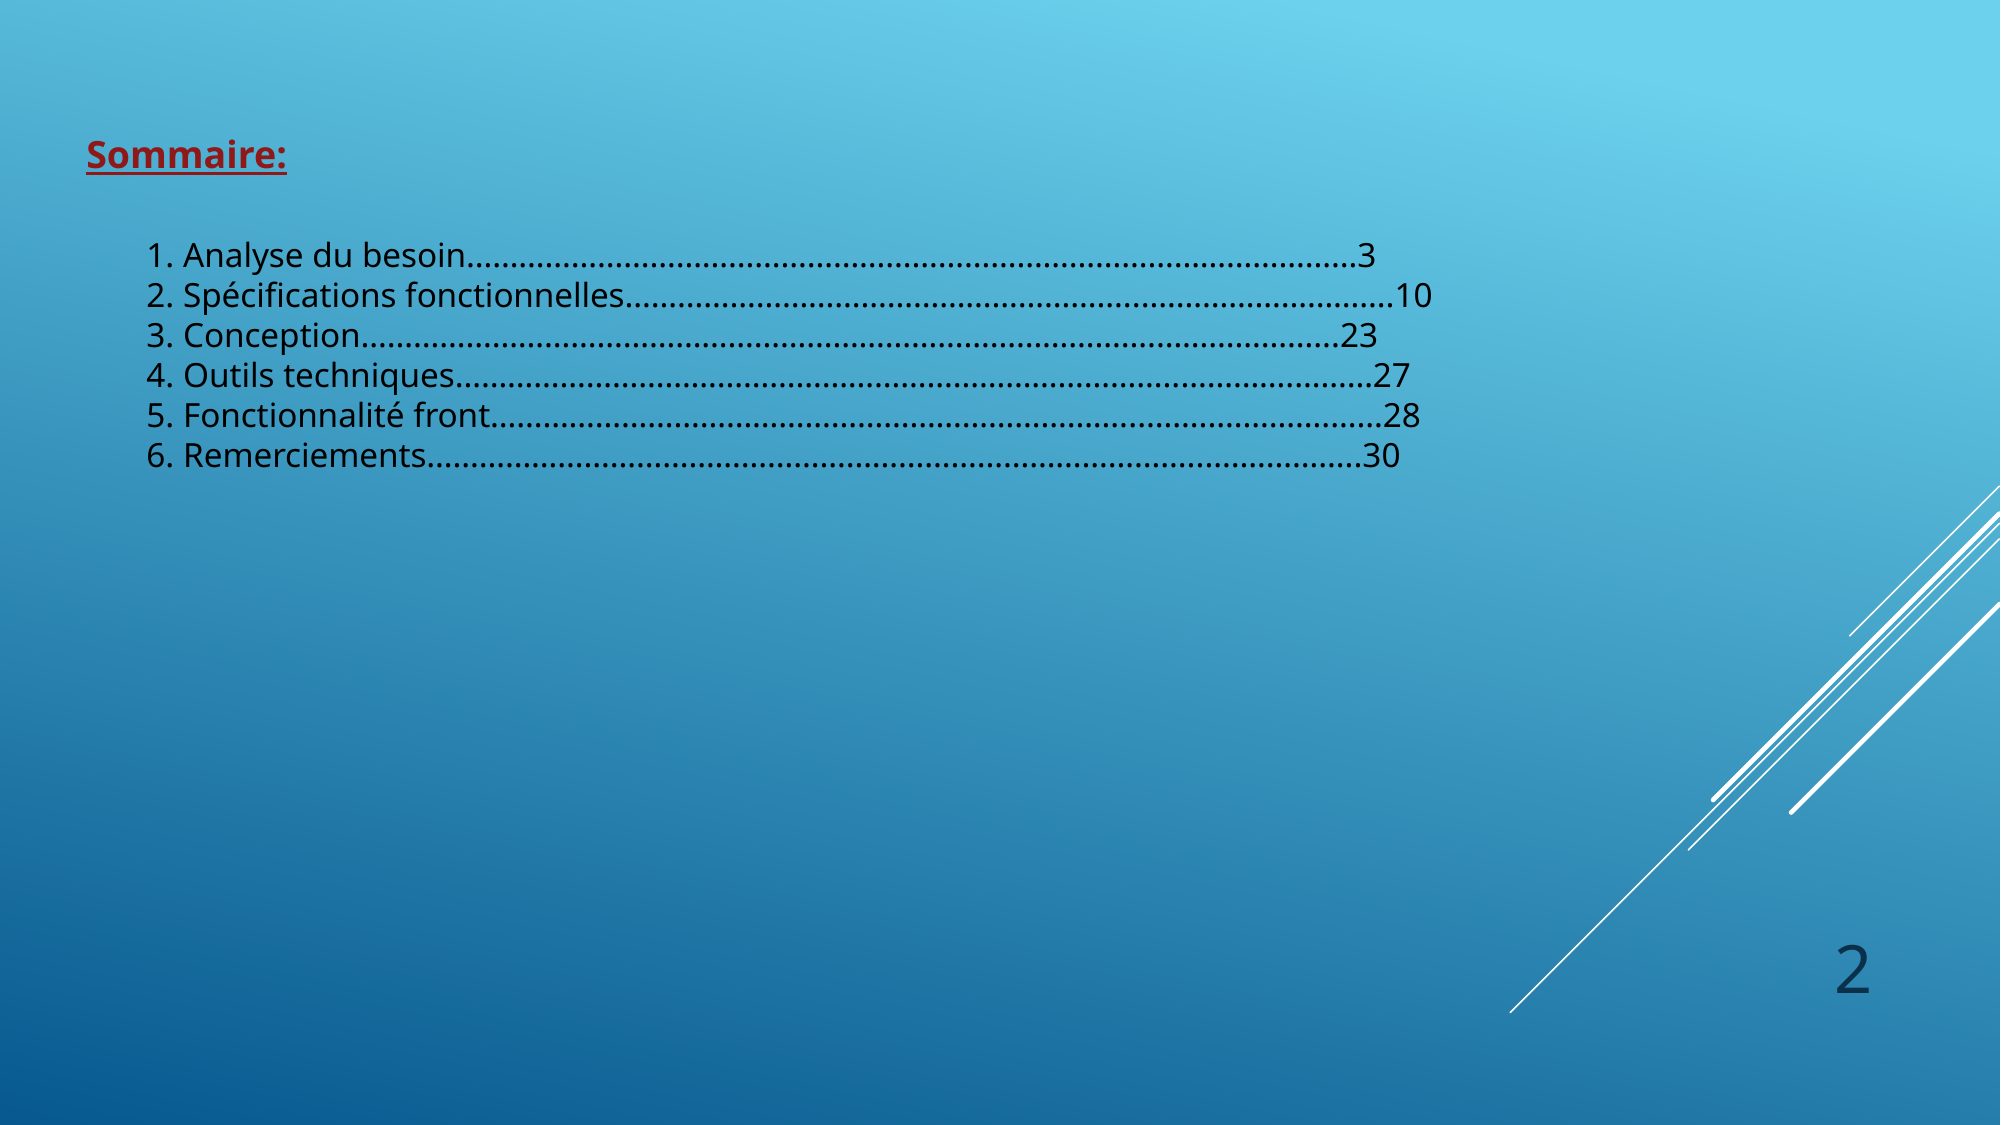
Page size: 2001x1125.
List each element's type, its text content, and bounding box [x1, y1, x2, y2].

slide_number 2 [1700, 915, 1888, 1025]
text_box Sommaire: [71, 123, 943, 184]
text_box 1. Analyse du besoin…………………………………………………………………………………………3 2. Spécifications fonctionnelles…………………………………………………...……………………….10 3. Conception……………………………………………………………………………….………………...23 4. Outils techniques………………………………………………………………………..………….………27 5. Fonctionnalité front………………………………………………………………...……..………….……28 6. Remerciements……………………………………………………………………………..….…………..30 [131, 227, 1821, 552]
